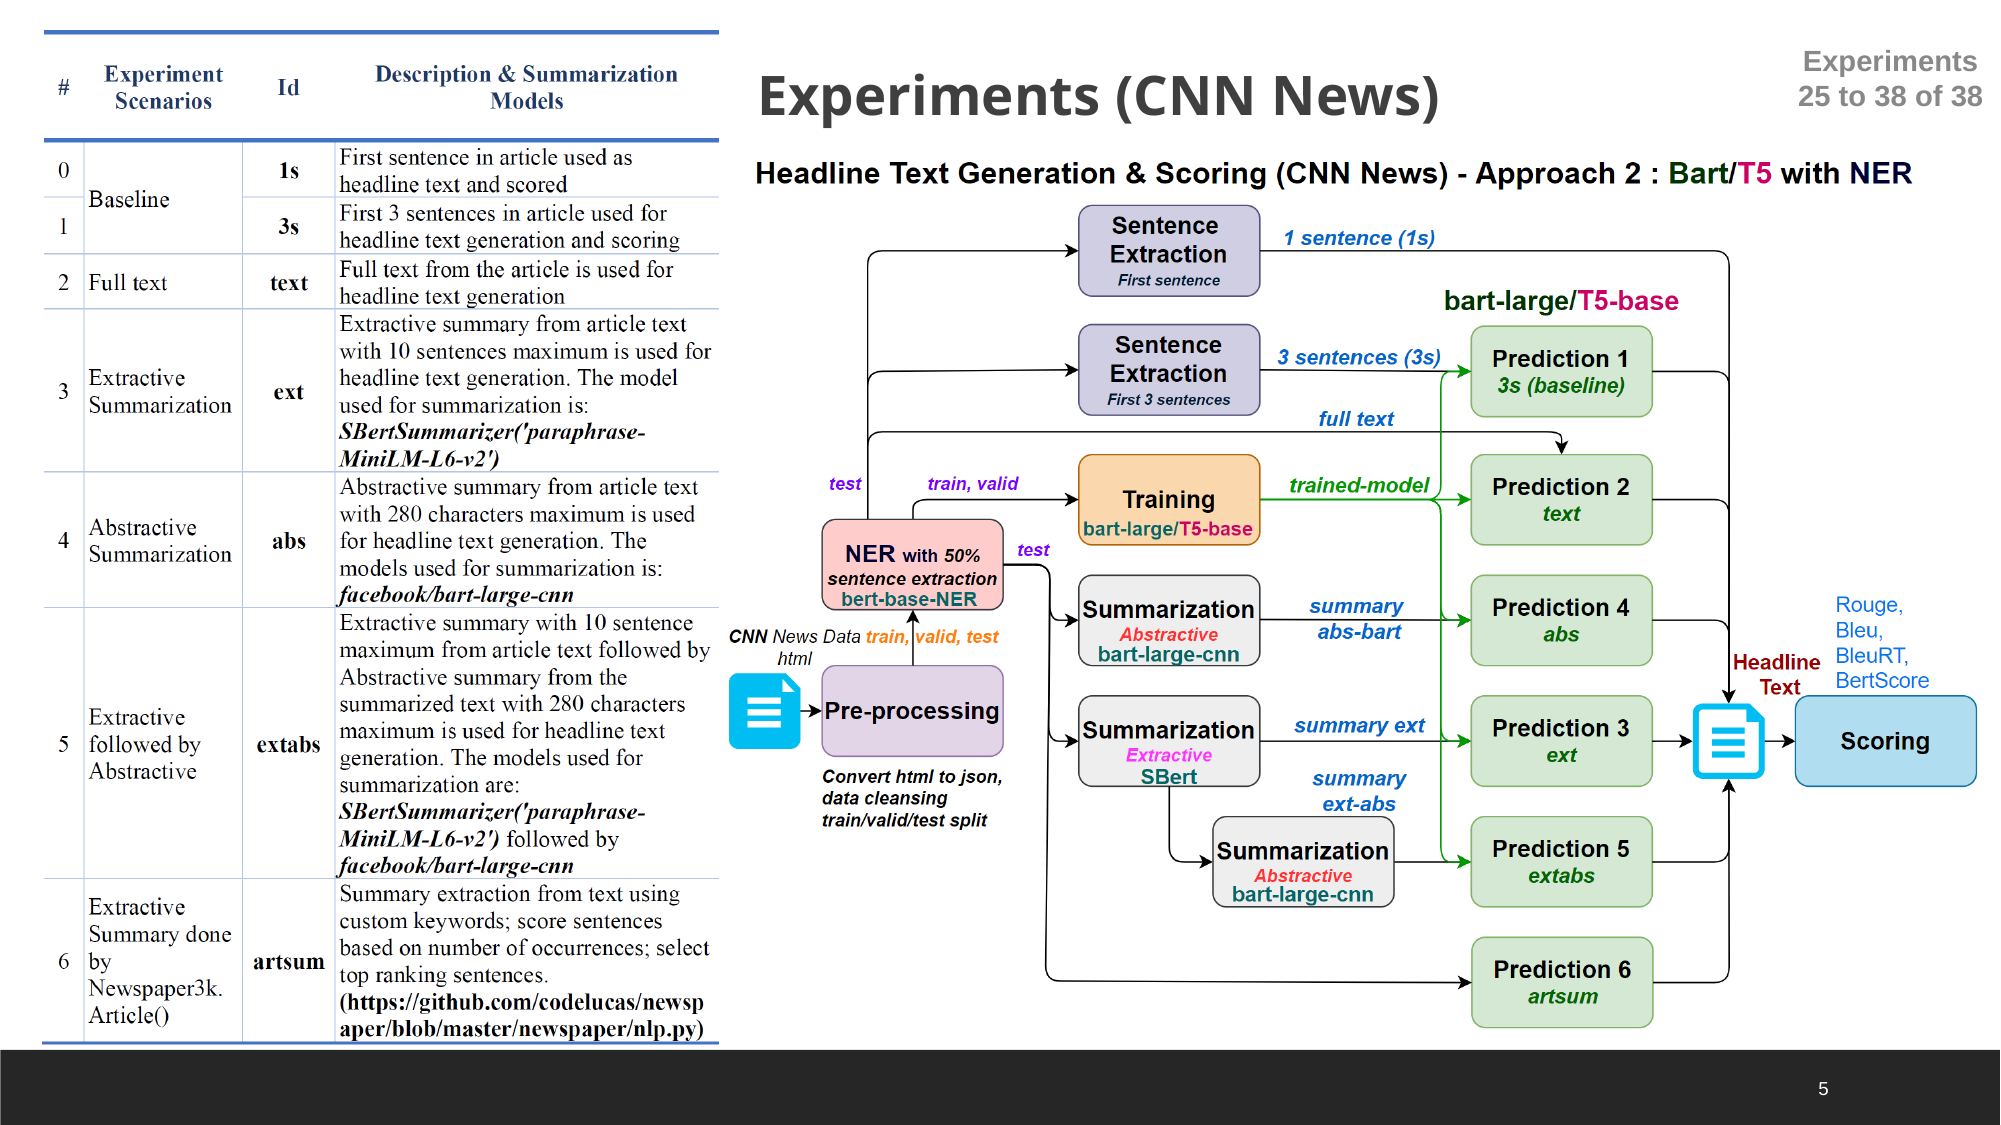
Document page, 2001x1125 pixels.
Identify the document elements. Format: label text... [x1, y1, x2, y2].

slide_number ‹#› [1803, 1057, 1932, 1118]
title Experiments (CNN News) [742, 47, 1831, 135]
picture [41, 28, 1983, 1046]
text_box Experiments 25 to 38 of 38 [1779, 26, 2000, 127]
